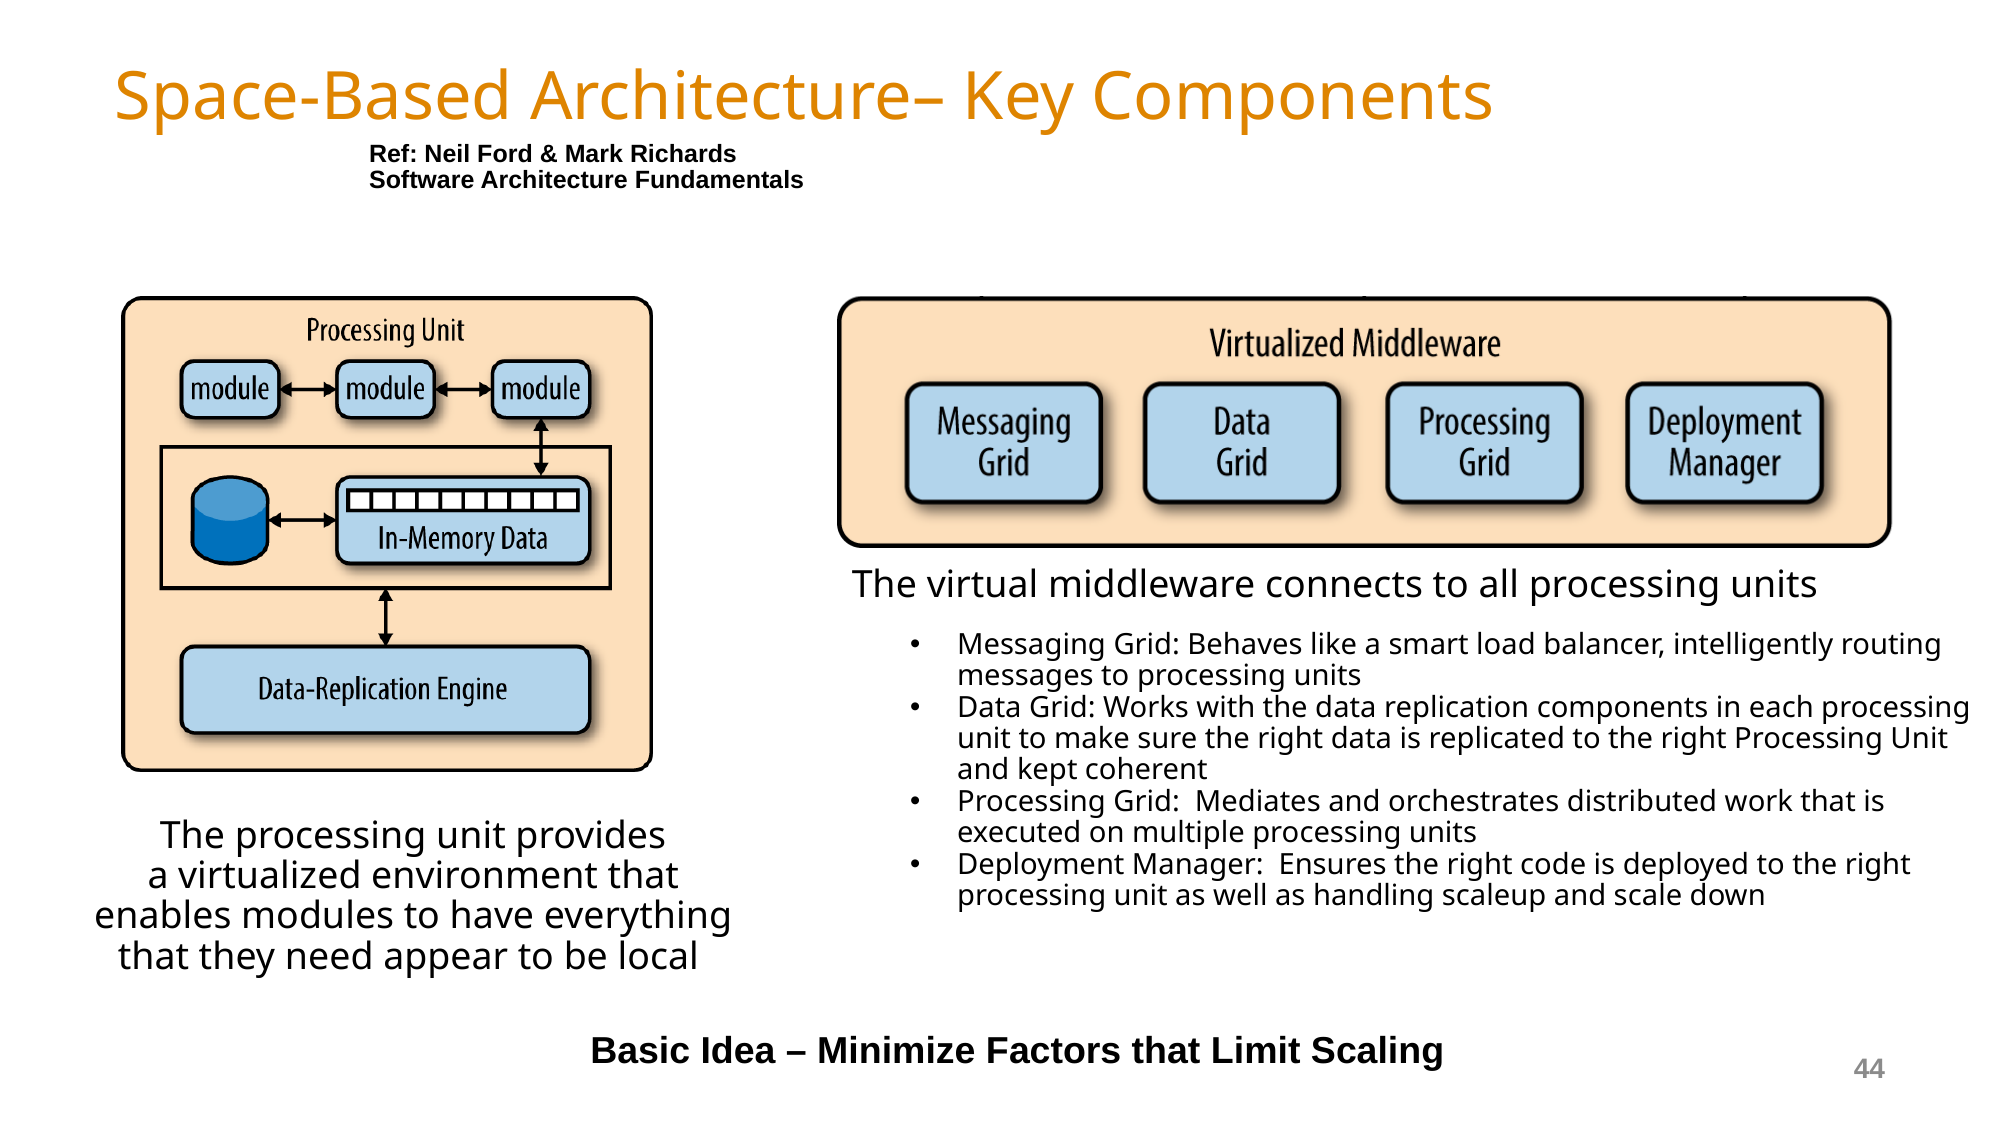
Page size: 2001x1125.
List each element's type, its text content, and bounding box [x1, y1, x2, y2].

text_box Ref: Neil Ford & Mark Richards Software Architecture Fundamentals [354, 133, 821, 202]
text_box Messaging Grid: Behaves like a smart load balancer, intelligently routing messages to processing units Data Grid: Works with the data replication components in each processing unit to make sure the right data is replicated to the right Processing Unit and kept coherent Processing Grid: Mediates and orchestrates distributed work that is executed on multiple processing units Deployment Manager: Ensures the right code is deployed to the right processing unit as well as handling scaleup and scale down [895, 621, 2000, 920]
title Space-Based Architecture– Key Components [99, 45, 1900, 160]
text_box The processing unit provides a virtualized environment that enables modules to have everything that they need appear to be local [52, 808, 775, 985]
slide_number 44 [1433, 1039, 1900, 1100]
picture [836, 296, 1902, 548]
picture [120, 296, 654, 772]
text_box The virtual middleware connects to all processing units [837, 557, 1942, 613]
text_box Basic Idea – Minimize Factors that Limit Scaling [575, 1023, 1460, 1079]
